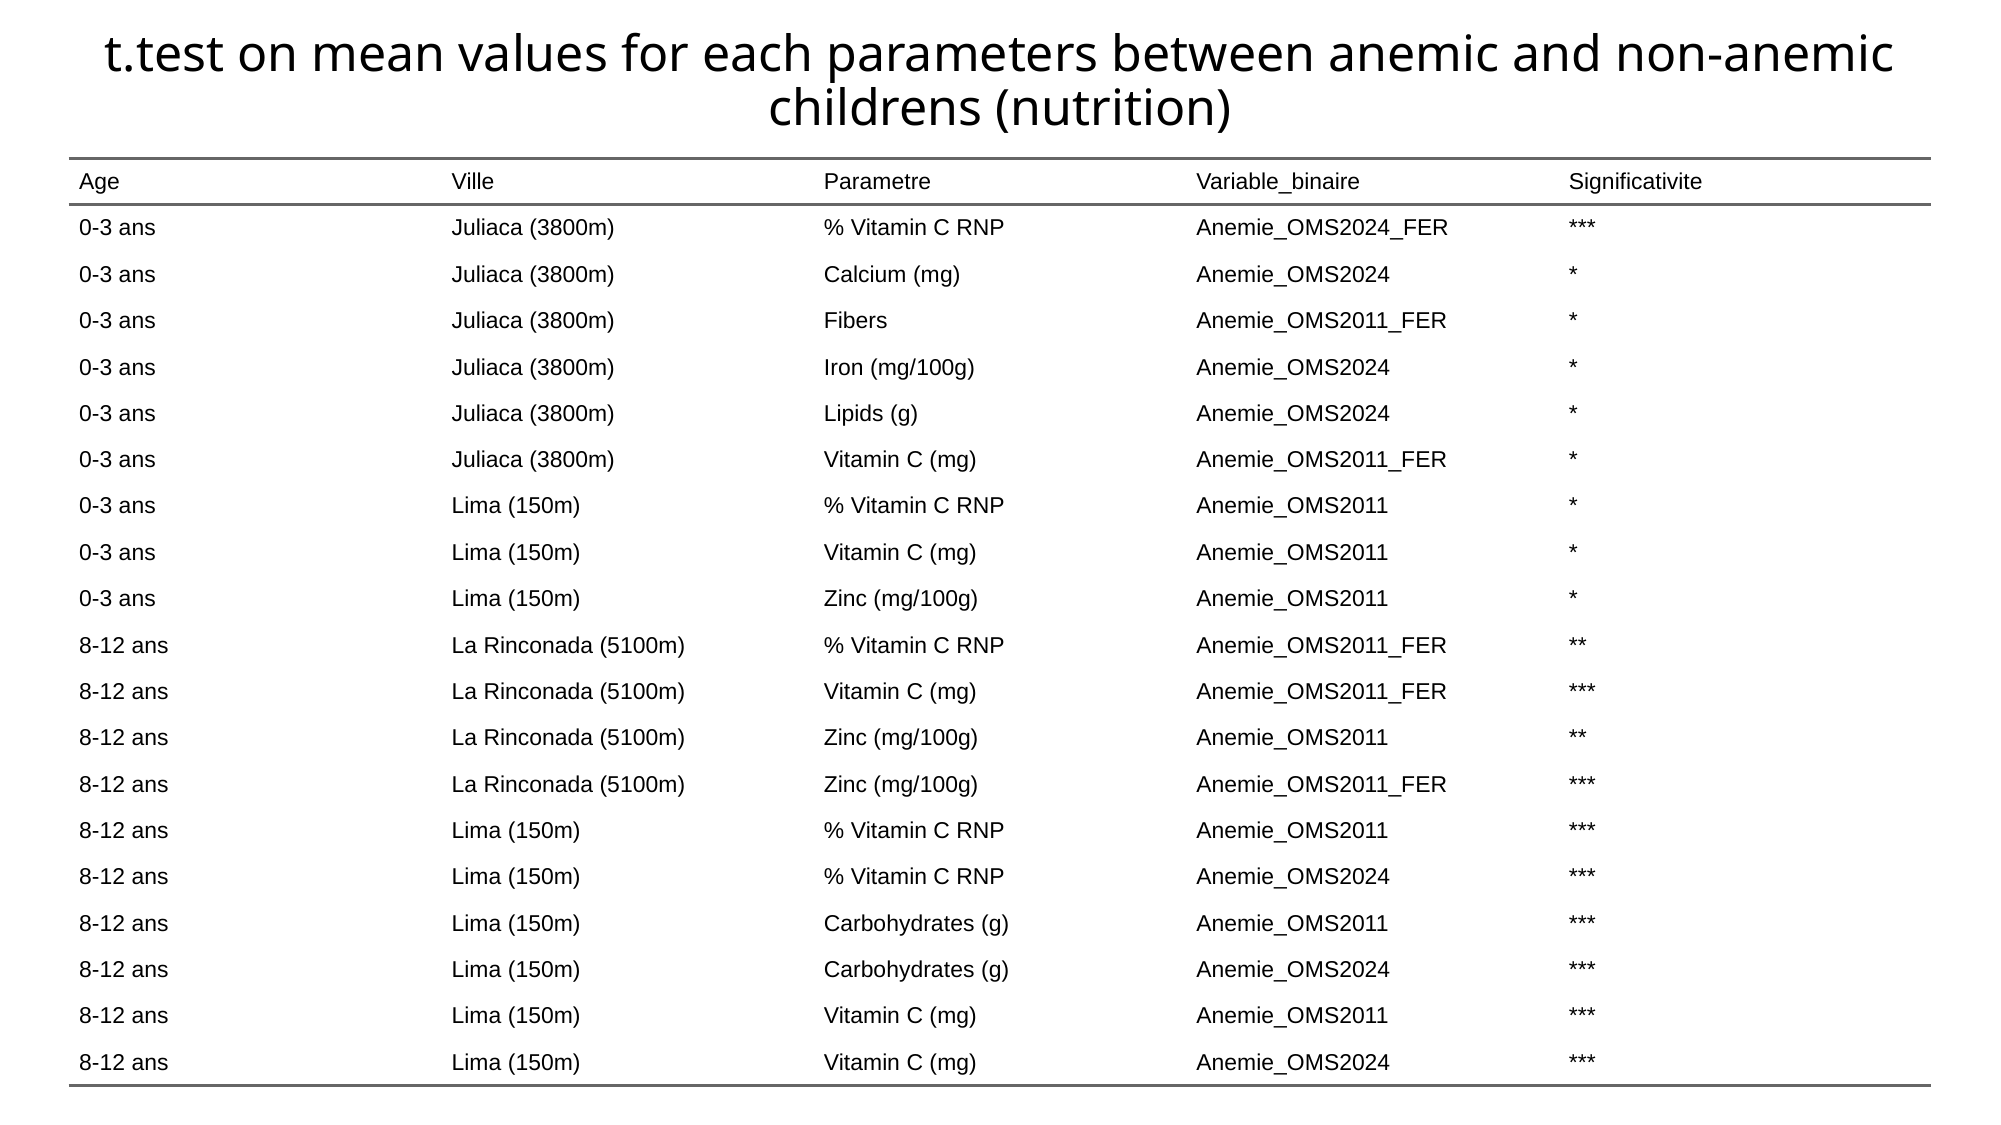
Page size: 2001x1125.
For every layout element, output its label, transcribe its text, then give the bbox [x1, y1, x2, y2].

table_cell 0-3 ans [69, 390, 441, 436]
table_header Variable_binaire [1186, 160, 1559, 203]
table_cell Anemie_OMS2011_FER [1186, 668, 1559, 715]
table_cell *** [1559, 761, 1931, 807]
table_cell 0-3 ans [69, 344, 441, 390]
table_cell ** [1559, 715, 1931, 761]
table_cell *** [1559, 1039, 1931, 1084]
table_cell Anemie_OMS2024 [1186, 251, 1559, 297]
table_cell Juliaca (3800m) [441, 251, 814, 297]
table_cell 0-3 ans [69, 436, 441, 483]
table_cell 0-3 ans [69, 483, 441, 529]
table_header Ville [441, 160, 814, 203]
table_cell La Rinconada (5100m) [441, 668, 814, 715]
table_cell Anemie_OMS2011_FER [1186, 436, 1559, 483]
table_cell * [1559, 483, 1931, 529]
table_cell % Vitamin C RNP [814, 854, 1186, 900]
table_cell 0-3 ans [69, 297, 441, 344]
table_cell Anemie_OMS2011_FER [1186, 761, 1559, 807]
table_cell Anemie_OMS2024_FER [1186, 206, 1559, 251]
table_cell 8-12 ans [69, 854, 441, 900]
table_cell Calcium (mg) [814, 251, 1186, 297]
table_cell 0-3 ans [69, 206, 441, 251]
table_cell Juliaca (3800m) [441, 436, 814, 483]
table_cell 8-12 ans [69, 1039, 441, 1084]
table_cell % Vitamin C RNP [814, 206, 1186, 251]
table_cell % Vitamin C RNP [814, 483, 1186, 529]
table_cell Vitamin C (mg) [814, 993, 1186, 1039]
table_cell Anemie_OMS2011 [1186, 715, 1559, 761]
table_cell % Vitamin C RNP [814, 622, 1186, 668]
table_cell Anemie_OMS2011 [1186, 807, 1559, 854]
table_cell Lima (150m) [441, 854, 814, 900]
table_header Parametre [814, 160, 1186, 203]
table_cell Juliaca (3800m) [441, 297, 814, 344]
table_cell Anemie_OMS2011 [1186, 900, 1559, 946]
table_cell Zinc (mg/100g) [814, 715, 1186, 761]
table_cell * [1559, 436, 1931, 483]
table_cell Lipids (g) [814, 390, 1186, 436]
table_cell La Rinconada (5100m) [441, 622, 814, 668]
table_cell Carbohydrates (g) [814, 946, 1186, 993]
table_cell Anemie_OMS2011_FER [1186, 297, 1559, 344]
table_cell 8-12 ans [69, 761, 441, 807]
table_cell Lima (150m) [441, 807, 814, 854]
table_cell Lima (150m) [441, 1039, 814, 1084]
table_cell *** [1559, 206, 1931, 251]
table_cell *** [1559, 807, 1931, 854]
table_cell Vitamin C (mg) [814, 1039, 1186, 1084]
table_cell 8-12 ans [69, 668, 441, 715]
table_cell Zinc (mg/100g) [814, 761, 1186, 807]
table_cell Lima (150m) [441, 483, 814, 529]
table_cell Juliaca (3800m) [441, 344, 814, 390]
table_cell Lima (150m) [441, 946, 814, 993]
table_cell * [1559, 251, 1931, 297]
table_cell *** [1559, 854, 1931, 900]
table_cell *** [1559, 668, 1931, 715]
table_cell Anemie_OMS2011_FER [1186, 622, 1559, 668]
table_cell Lima (150m) [441, 900, 814, 946]
table_cell Vitamin C (mg) [814, 436, 1186, 483]
table_cell * [1559, 297, 1931, 344]
table_cell Anemie_OMS2024 [1186, 946, 1559, 993]
table_cell Anemie_OMS2011 [1186, 576, 1559, 622]
table_cell 8-12 ans [69, 993, 441, 1039]
table_cell 8-12 ans [69, 946, 441, 993]
table_cell Juliaca (3800m) [441, 206, 814, 251]
table_cell Anemie_OMS2011 [1186, 529, 1559, 576]
table_cell Anemie_OMS2024 [1186, 854, 1559, 900]
table_cell 8-12 ans [69, 622, 441, 668]
table_cell Carbohydrates (g) [814, 900, 1186, 946]
table_cell 8-12 ans [69, 807, 441, 854]
table_cell Anemie_OMS2024 [1186, 344, 1559, 390]
table_cell Vitamin C (mg) [814, 529, 1186, 576]
table_header Significativite [1559, 160, 1931, 203]
table_cell 0-3 ans [69, 576, 441, 622]
table_cell % Vitamin C RNP [814, 807, 1186, 854]
table_cell Anemie_OMS2024 [1186, 1039, 1559, 1084]
table_cell *** [1559, 993, 1931, 1039]
table_cell Juliaca (3800m) [441, 390, 814, 436]
table_cell 0-3 ans [69, 529, 441, 576]
title t.test on mean values for each parameters between anemic and non-anemic childrens (nutrition) [68, 0, 1932, 191]
table_cell Lima (150m) [441, 576, 814, 622]
table_cell Vitamin C (mg) [814, 668, 1186, 715]
table_cell Iron (mg/100g) [814, 344, 1186, 390]
table_cell 0-3 ans [69, 251, 441, 297]
table_cell Anemie_OMS2024 [1186, 390, 1559, 436]
table_cell Anemie_OMS2011 [1186, 993, 1559, 1039]
table_cell *** [1559, 900, 1931, 946]
table_cell Zinc (mg/100g) [814, 576, 1186, 622]
table_cell Anemie_OMS2011 [1186, 483, 1559, 529]
table_header Age [69, 160, 441, 203]
table_cell 8-12 ans [69, 900, 441, 946]
table_cell 8-12 ans [69, 715, 441, 761]
table_cell La Rinconada (5100m) [441, 761, 814, 807]
table_cell Lima (150m) [441, 529, 814, 576]
table_cell ** [1559, 622, 1931, 668]
table_cell * [1559, 344, 1931, 390]
table_cell La Rinconada (5100m) [441, 715, 814, 761]
table_cell * [1559, 529, 1931, 576]
table_cell Lima (150m) [441, 993, 814, 1039]
table_cell *** [1559, 946, 1931, 993]
table_cell Fibers [814, 297, 1186, 344]
table_cell * [1559, 390, 1931, 436]
table_cell * [1559, 576, 1931, 622]
